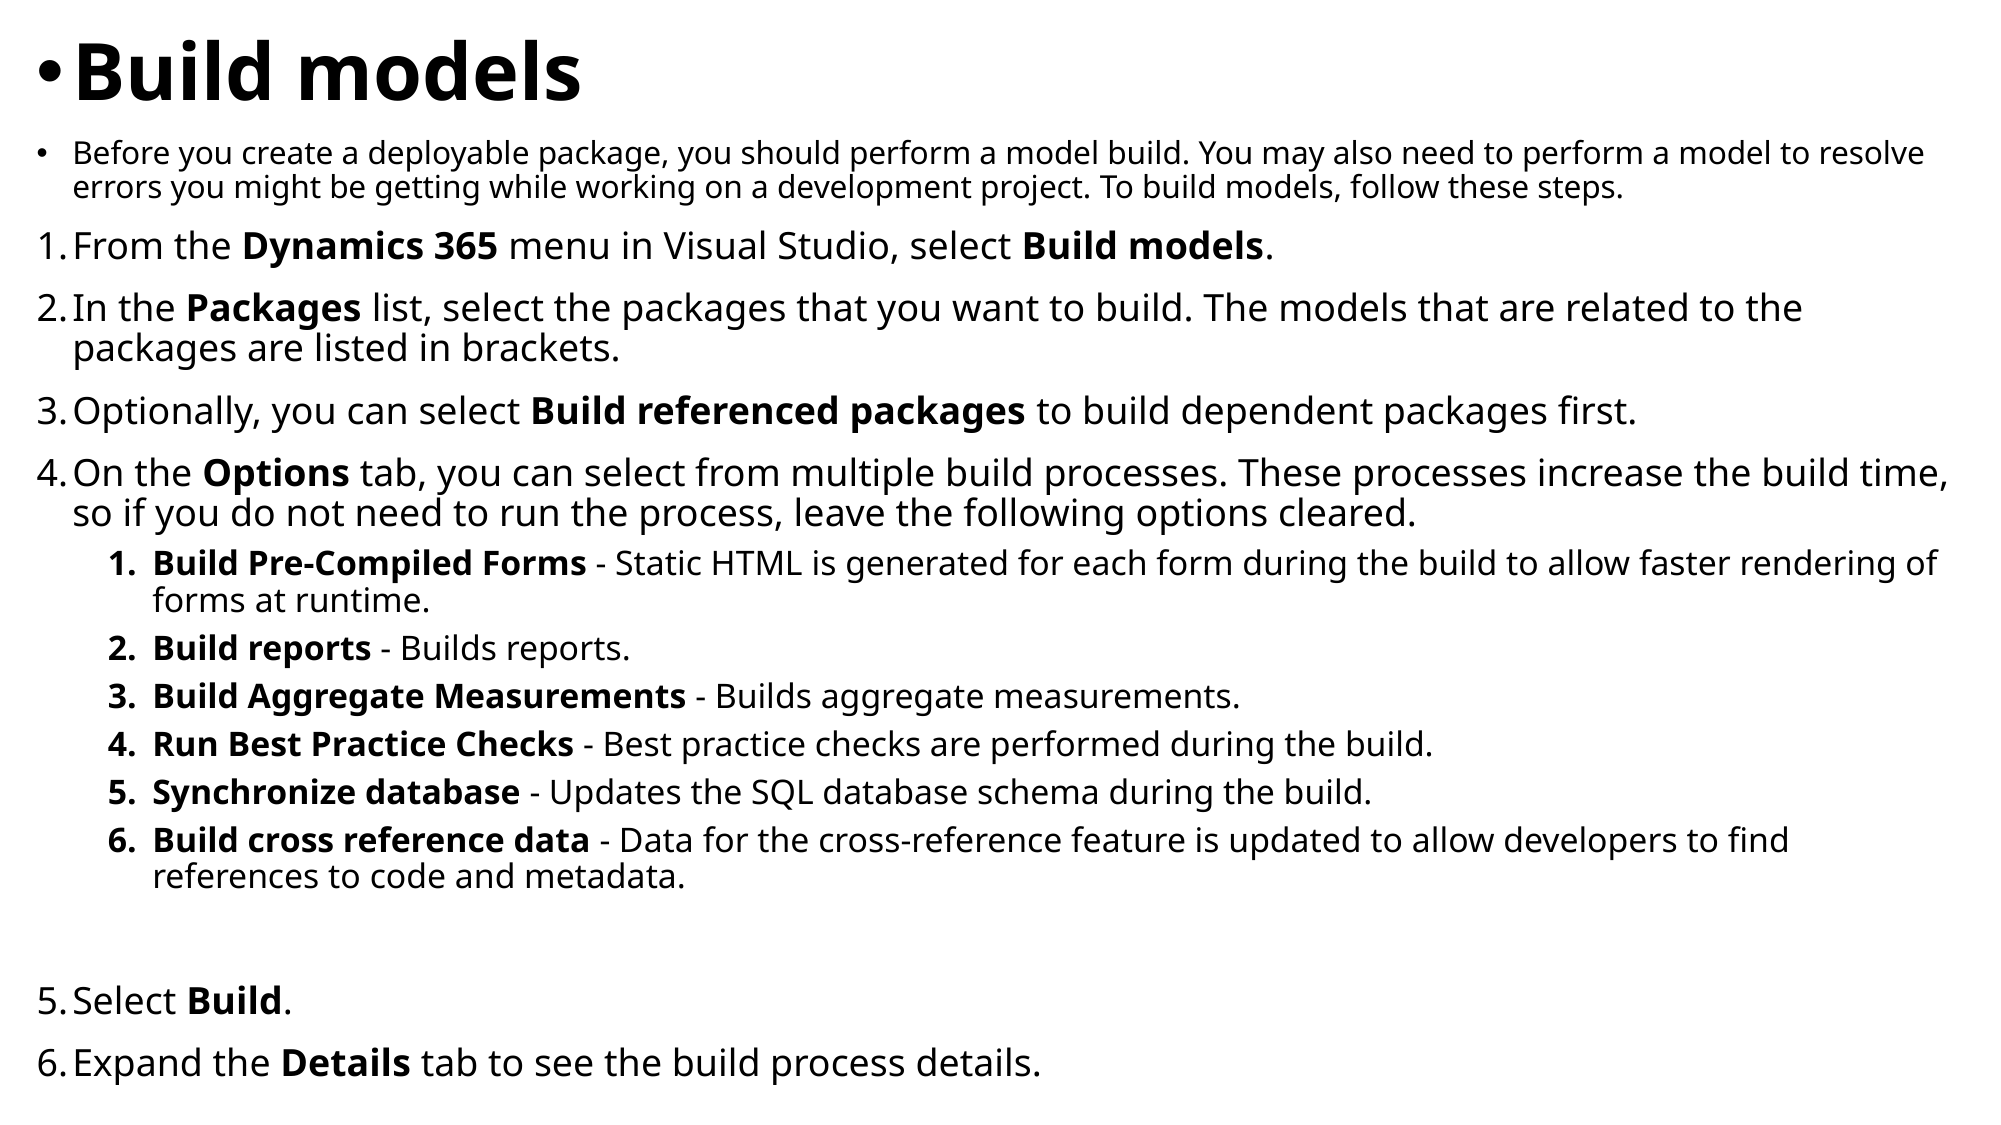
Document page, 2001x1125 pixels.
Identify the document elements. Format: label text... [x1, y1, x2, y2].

list Build models Before you create a deployable package, you should perform a model build. You may also need to perform a model to resolve errors you might be getting while working on a development project. To build models, follow these steps. From the Dynamics 365 menu in Visual Studio, select Build models. In the Packages list, select the packages that you want to build. The models that are related to the packages are listed in brackets. Optionally, you can select Build referenced packages to build dependent packages first. On the Options tab, you can select from multiple build processes. These processes increase the build time, so if you do not need to run the process, leave the following options cleared. Build Pre-Compiled Forms - Static HTML is generated for each form during the build to allow faster rendering of forms at runtime. Build reports - Builds reports. Build Aggregate Measurements - Builds aggregate measurements. Run Best Practice Checks - Best practice checks are performed during the build. Synchronize database - Updates the SQL database schema during the build. Build cross reference data - Data for the cross-reference feature is updated to allow developers to find references to code and metadata. Select Build. Expand the Details tab to see the build process details. [21, 24, 1971, 1096]
